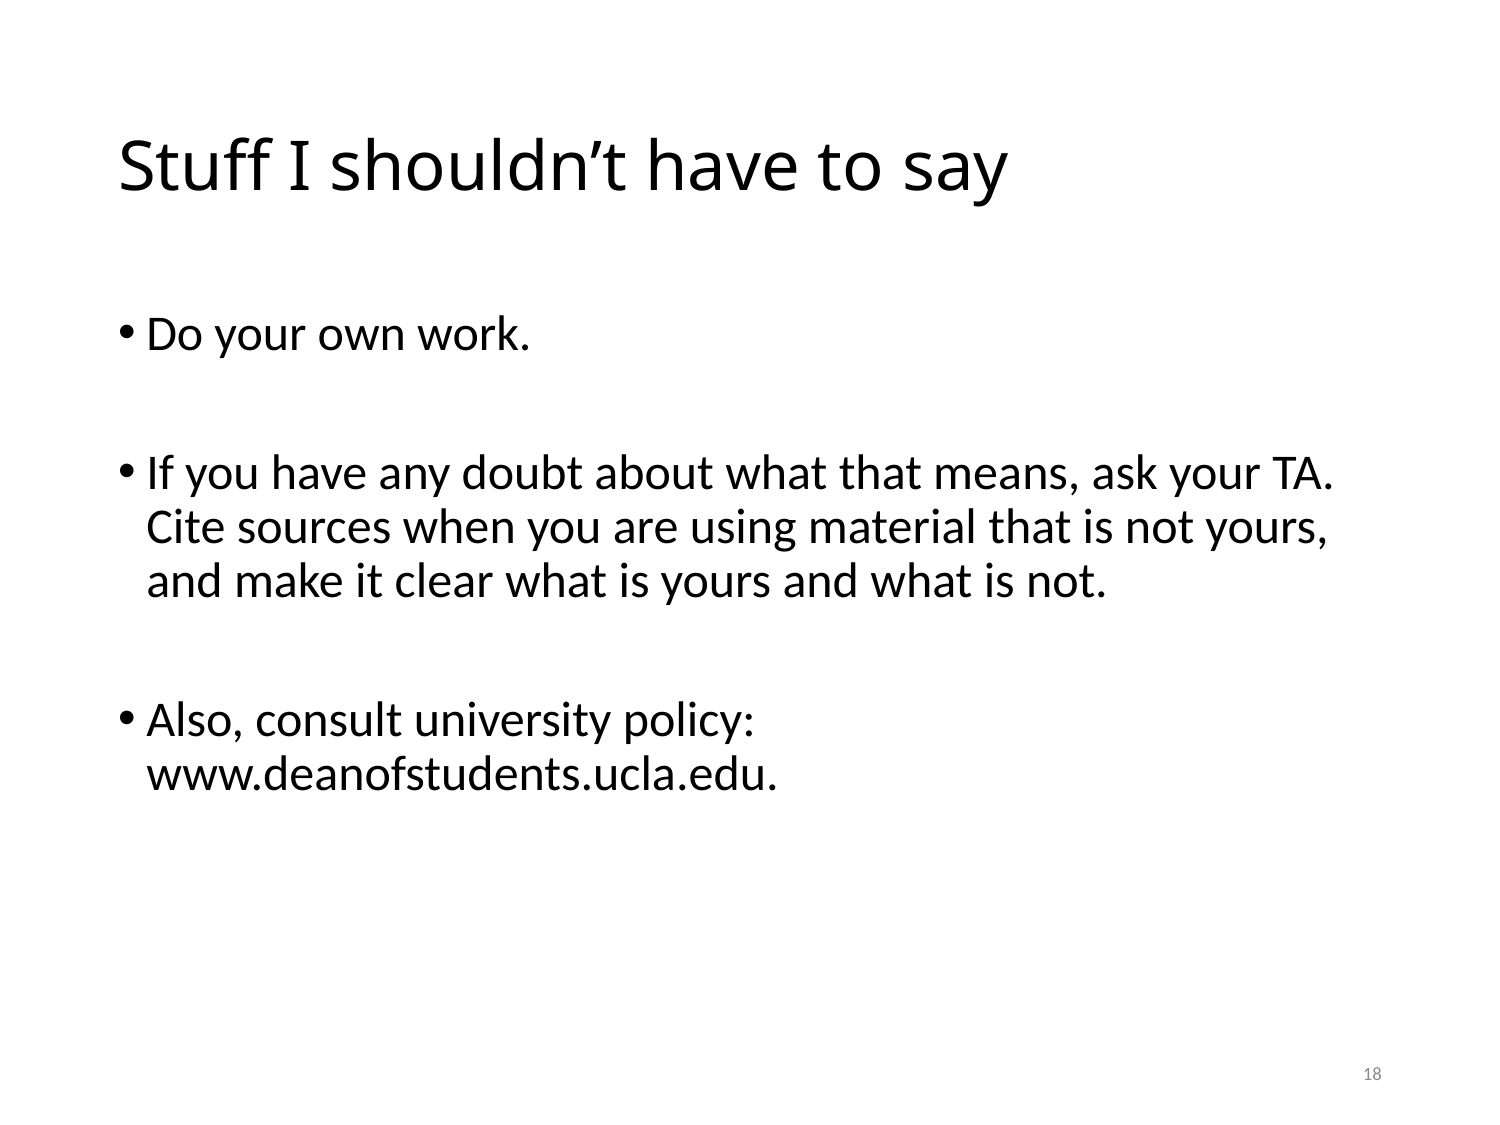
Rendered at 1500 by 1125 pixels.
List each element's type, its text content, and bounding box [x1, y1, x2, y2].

title Stuff I shouldn’t have to say [103, 59, 1397, 278]
list Do your own work. If you have any doubt about what that means, ask your TA. Cite sources when you are using material that is not yours, and make it clear what is yours and what is not. Also, consult university policy: www.deanofstudents.ucla.edu. [103, 299, 1397, 1014]
slide_number 18 [1059, 1042, 1397, 1103]
